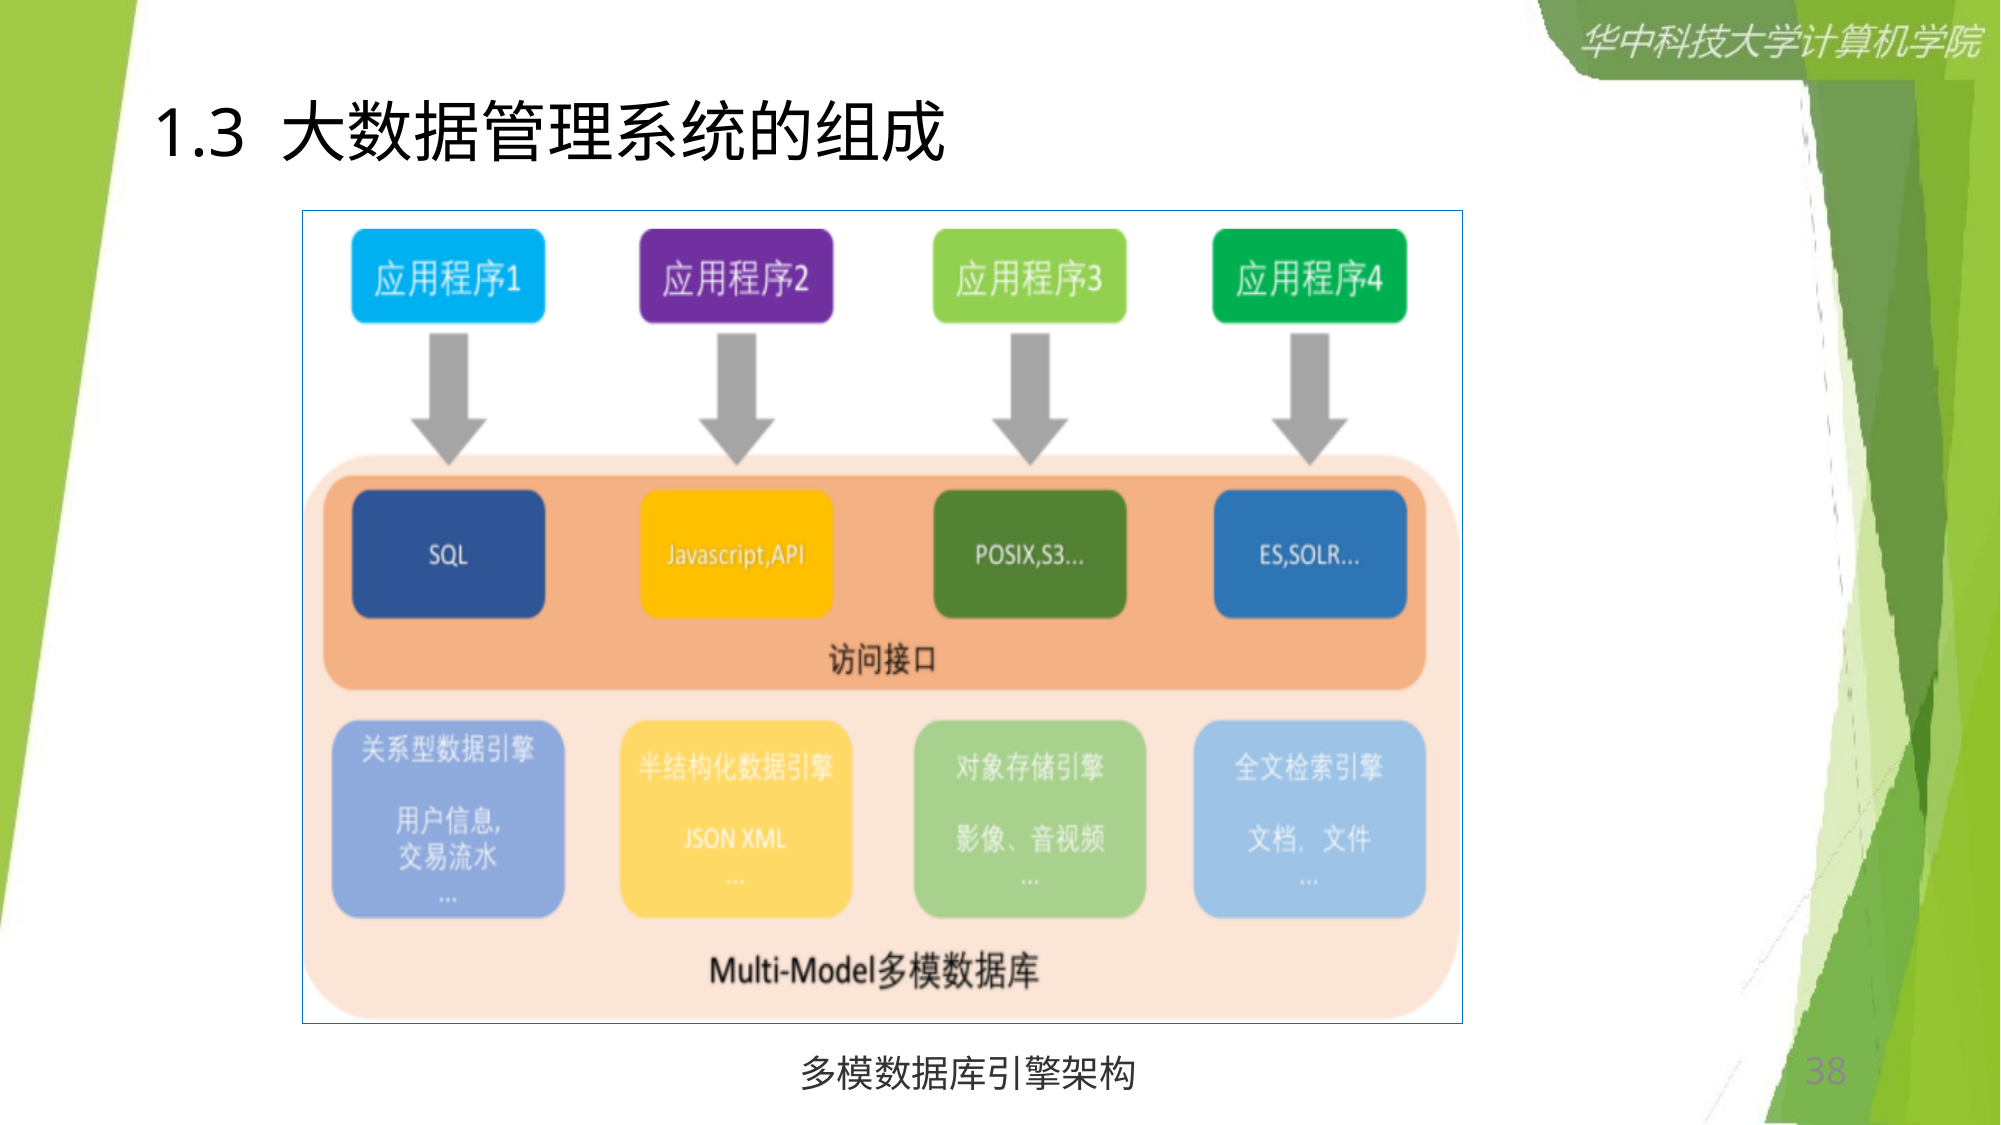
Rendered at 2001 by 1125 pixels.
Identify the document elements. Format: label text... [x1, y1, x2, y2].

title 1.3 大数据管理系统的组成 [137, 59, 1863, 211]
slide_number 38 [1412, 1042, 1863, 1103]
picture [0, 0, 2001, 1125]
text_box 多模数据库引擎架构 [784, 1042, 1216, 1103]
